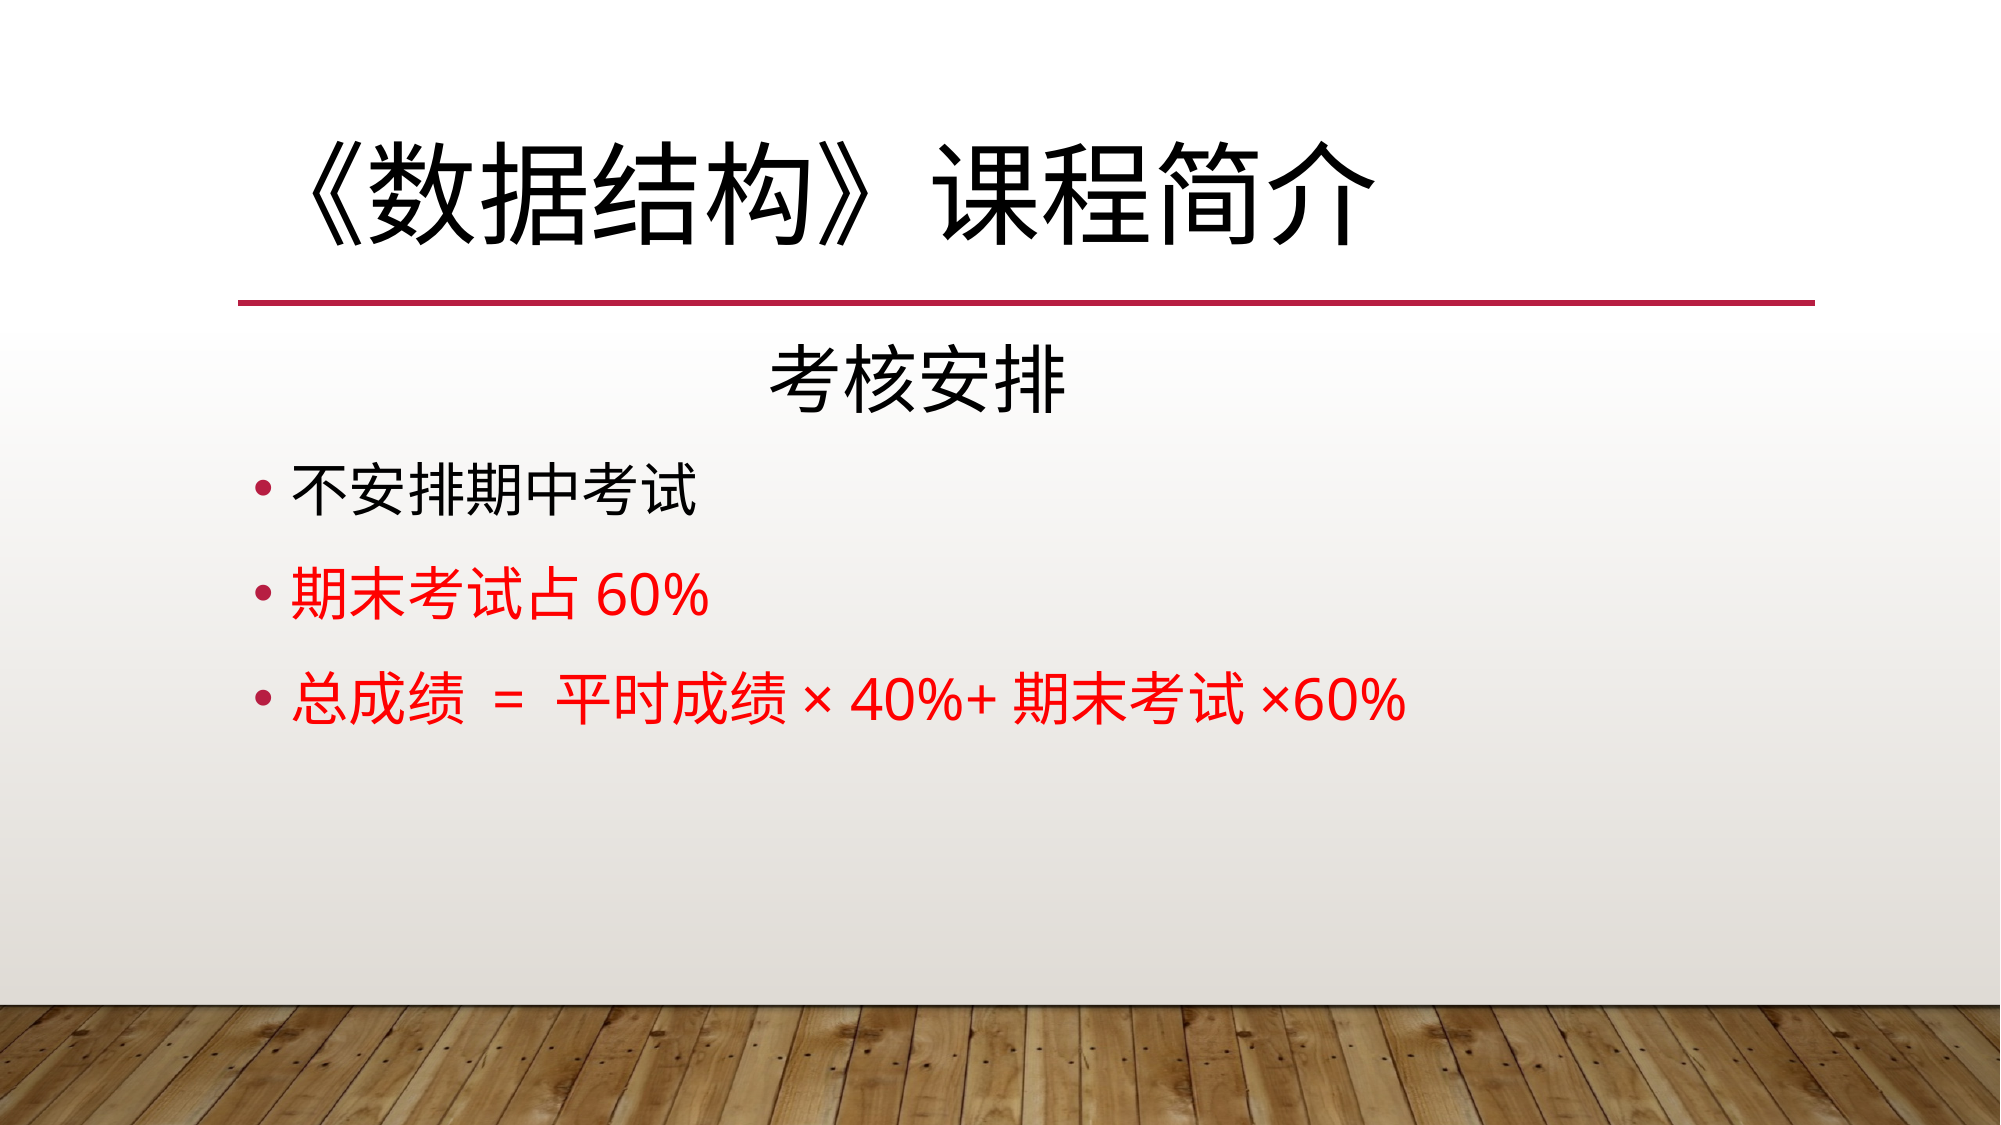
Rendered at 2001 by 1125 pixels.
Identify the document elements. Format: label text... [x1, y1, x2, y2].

picture [0, 1005, 2000, 1125]
text_box 考核安排 [752, 325, 1083, 430]
title 《数据结构》课程简介 [238, 131, 1814, 305]
list 不安排期中考试 期末考试占60% 总成绩 = 平时成绩× 40%+期末考试×60% [238, 431, 1814, 645]
